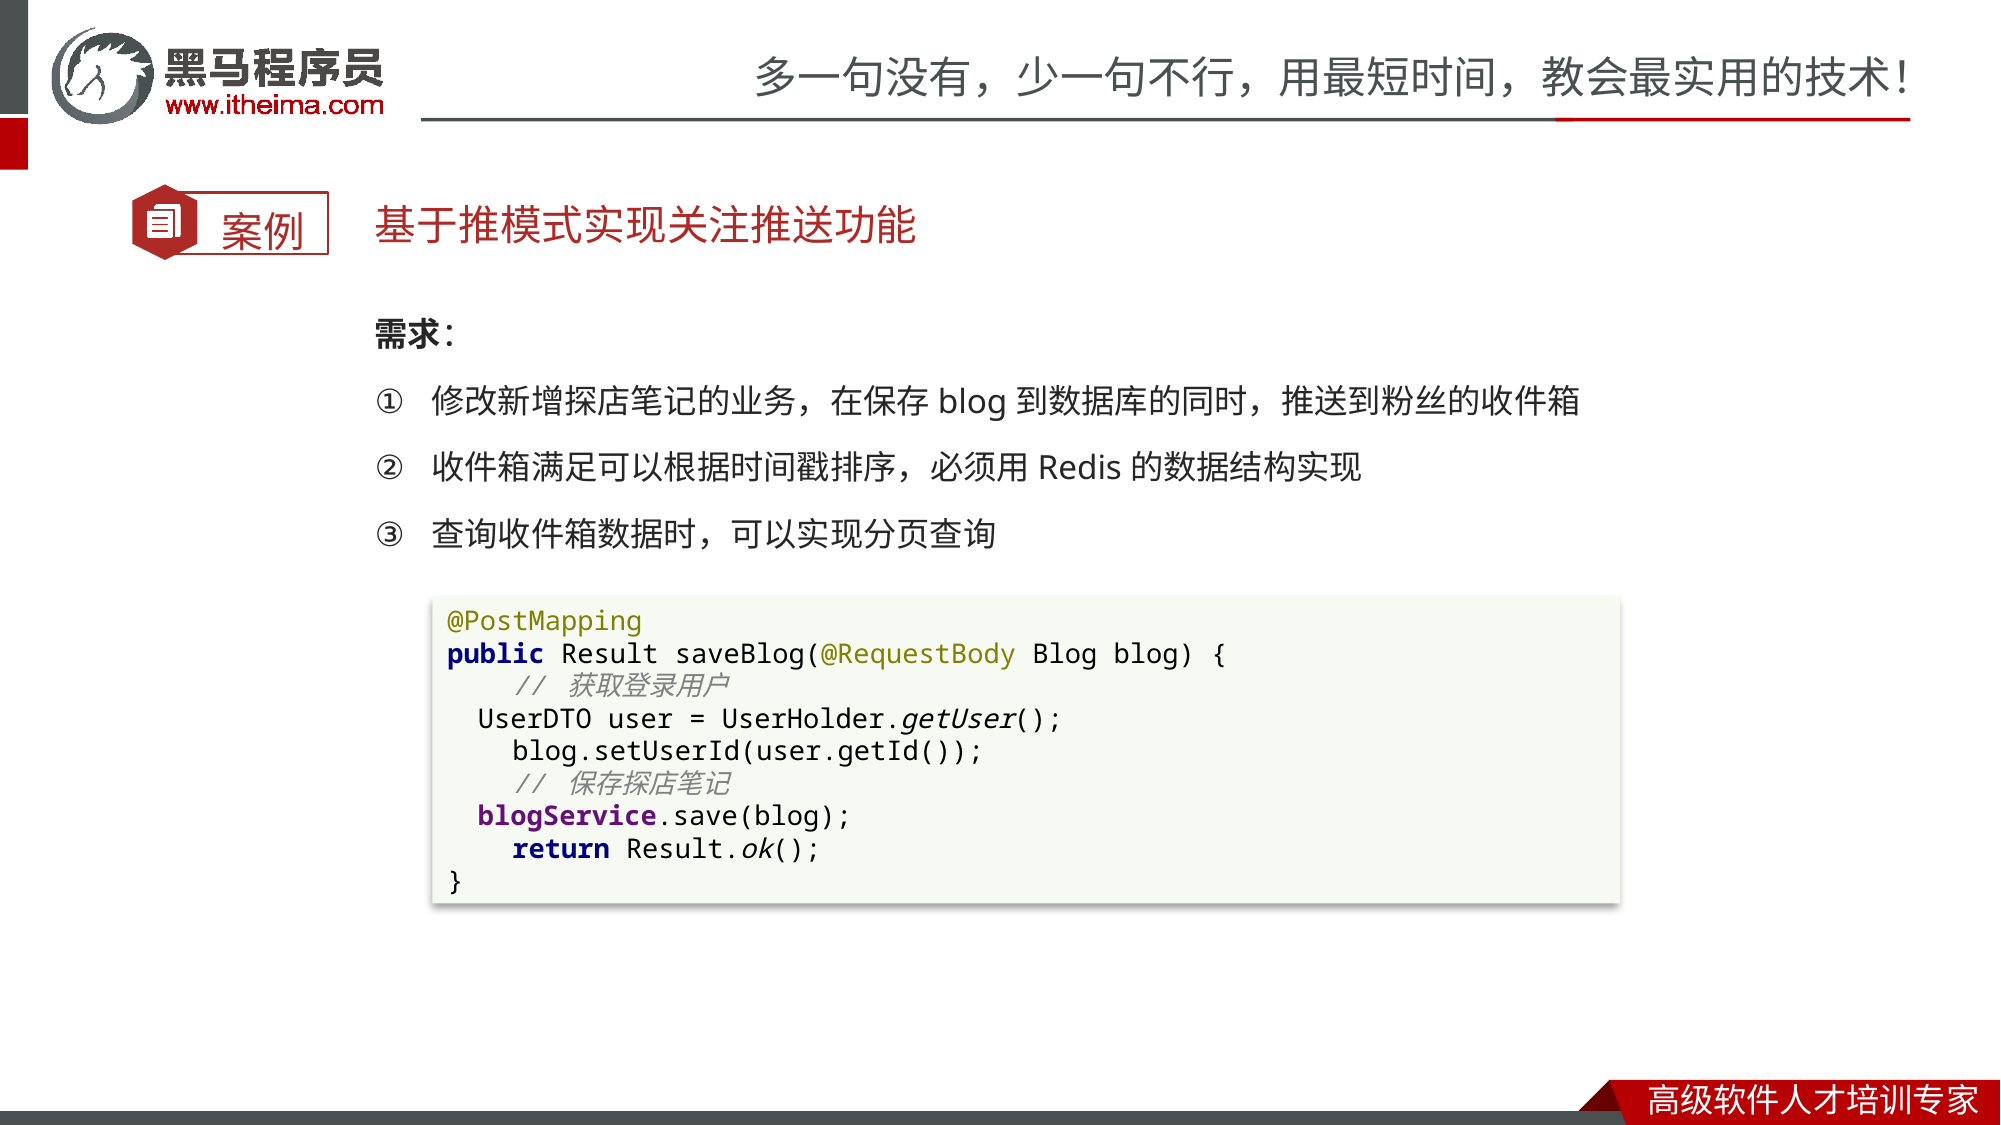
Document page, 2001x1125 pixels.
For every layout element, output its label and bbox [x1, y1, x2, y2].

list [360, 285, 1896, 904]
picture [50, 26, 384, 125]
list [360, 181, 1872, 266]
picture [147, 204, 181, 238]
text_box [432, 596, 1620, 904]
